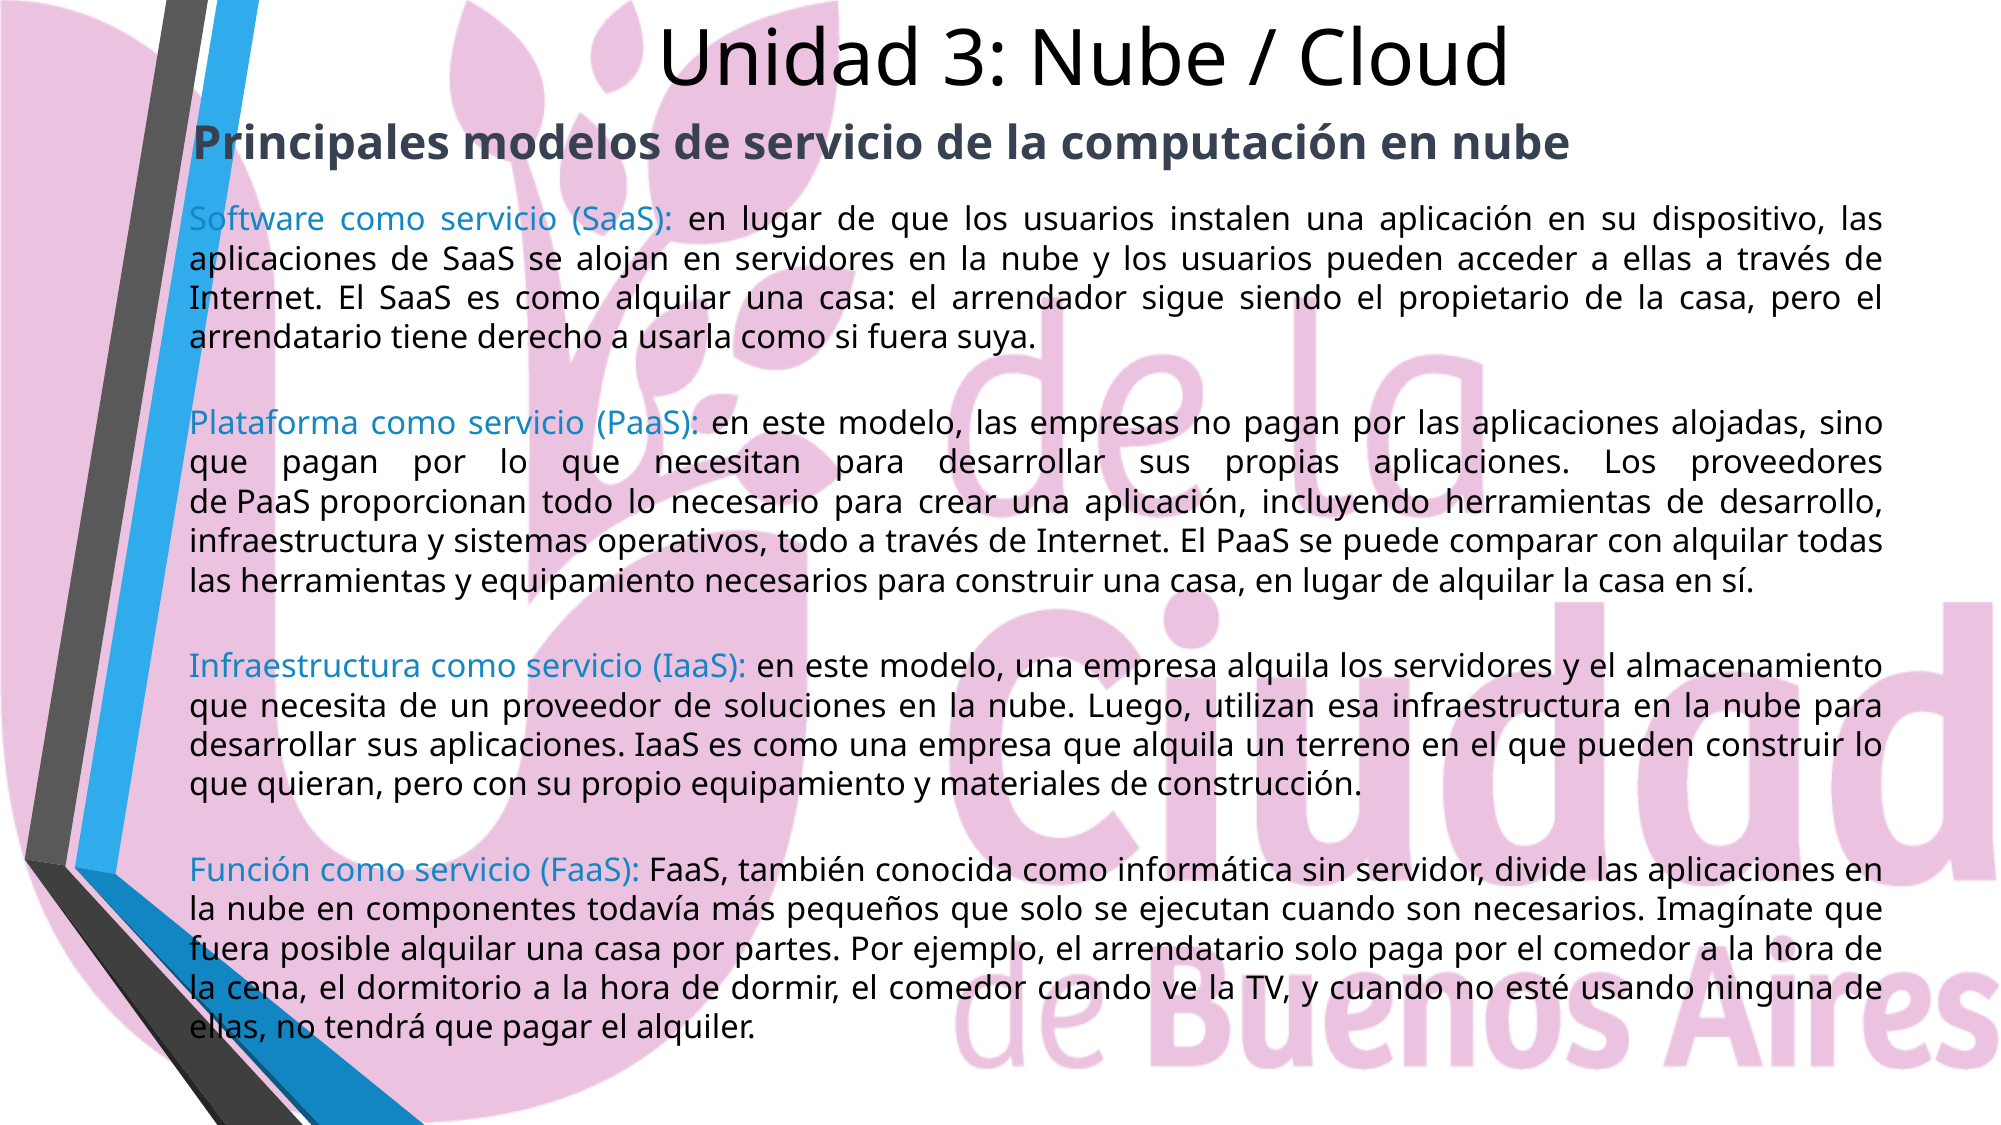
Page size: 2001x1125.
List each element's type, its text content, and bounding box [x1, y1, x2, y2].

title Unidad 3: Nube / Cloud [225, 0, 1869, 78]
list Principales modelos de servicio de la computación en nube Software como servicio (SaaS): en lugar de que los usuarios instalen una aplicación en su dispositivo, las aplicaciones de SaaS se alojan en servidores en la nube y los usuarios pueden acceder a ellas a través de Internet. El SaaS es como alquilar una casa: el arrendador sigue siendo el propietario de la casa, pero el arrendatario tiene derecho a usarla como si fuera suya. Plataforma como servicio (PaaS): en este modelo, las empresas no pagan por las aplicaciones alojadas, sino que pagan por lo que necesitan para desarrollar sus propias aplicaciones. Los proveedores de PaaS proporcionan todo lo necesario para crear una aplicación, incluyendo herramientas de desarrollo, infraestructura y sistemas operativos, todo a través de Internet. El PaaS se puede comparar con alquilar todas las herramientas y equipamiento necesarios para construir una casa, en lugar de alquilar la casa en sí. Infraestructura como servicio (IaaS): en este modelo, una empresa alquila los servidores y el almacenamiento que necesita de un proveedor de soluciones en la nube. Luego, utilizan esa infraestructura en la nube para desarrollar sus aplicaciones. IaaS es como una empresa que alquila un terreno en el que pueden construir lo que quieran, pero con su propio equipamiento y materiales de construcción. Función como servicio (FaaS): FaaS, también conocida como informática sin servidor, divide las aplicaciones en la nube en componentes todavía más pequeños que solo se ejecutan cuando son necesarios. Imagínate que fuera posible alquilar una casa por partes. Por ejemplo, el arrendatario solo paga por el comedor a la hora de la cena, el dormitorio a la hora de dormir, el comedor cuando ve la TV, y cuando no esté usando ninguna de ellas, no tendrá que pagar el alquiler. [164, 78, 1900, 1079]
